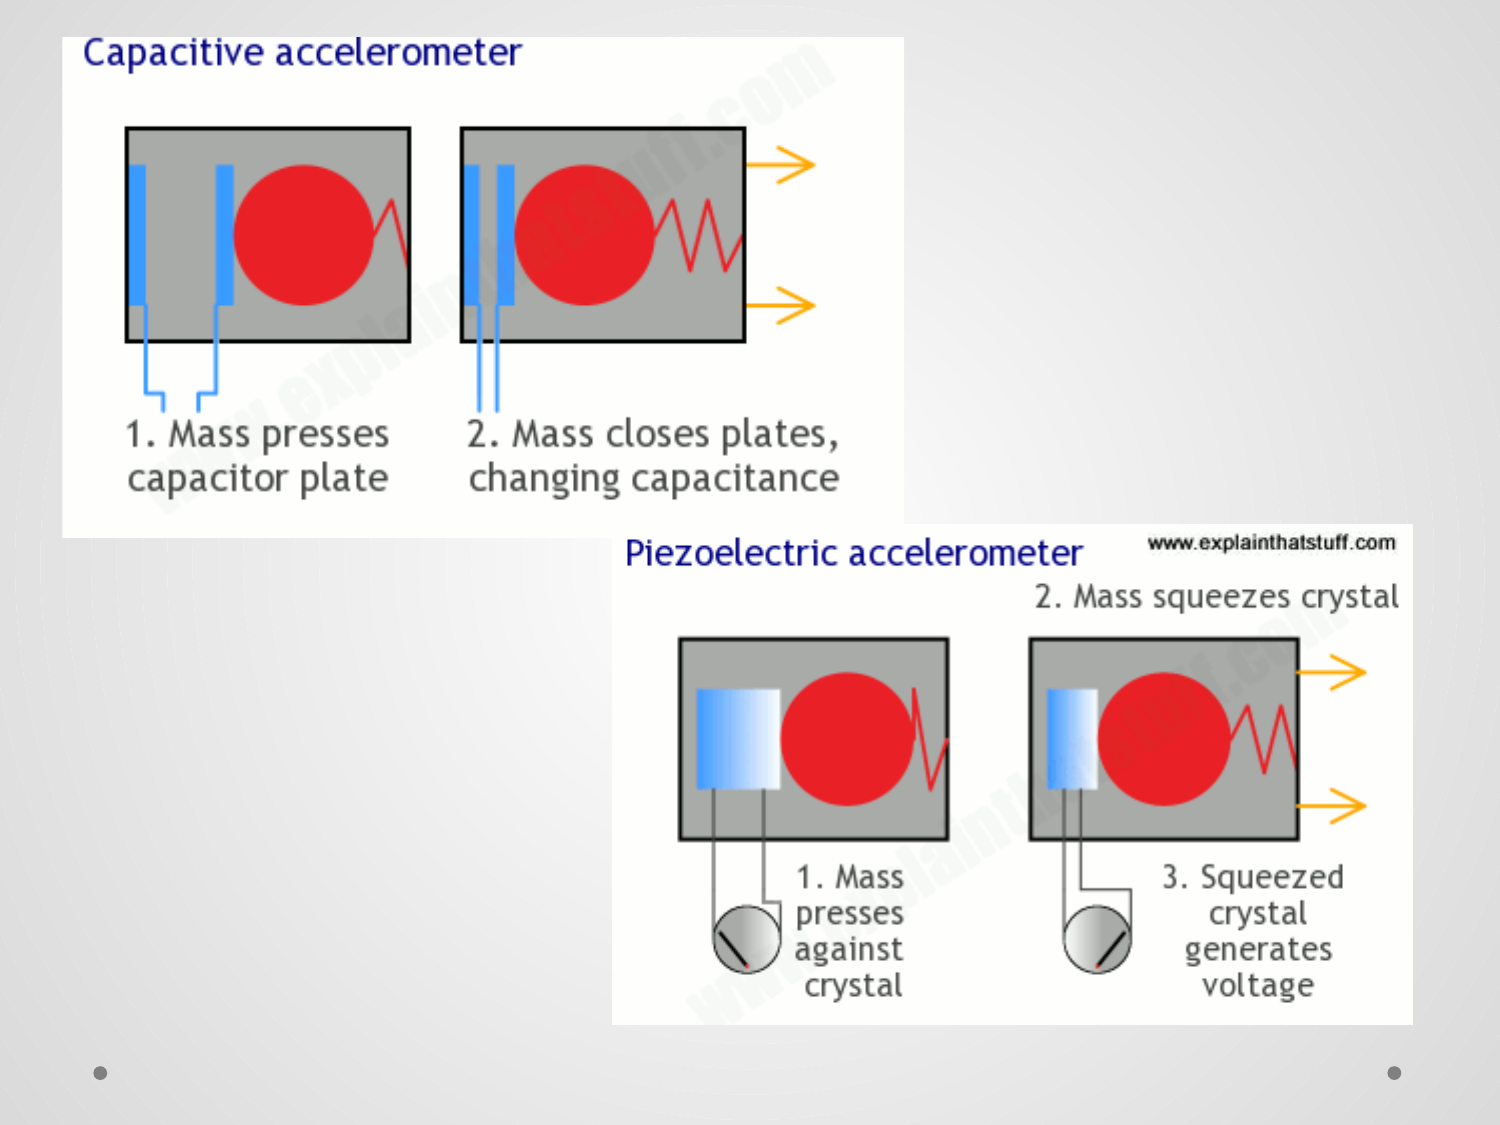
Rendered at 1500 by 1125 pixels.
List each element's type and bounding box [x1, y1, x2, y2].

picture [62, 37, 1413, 1026]
